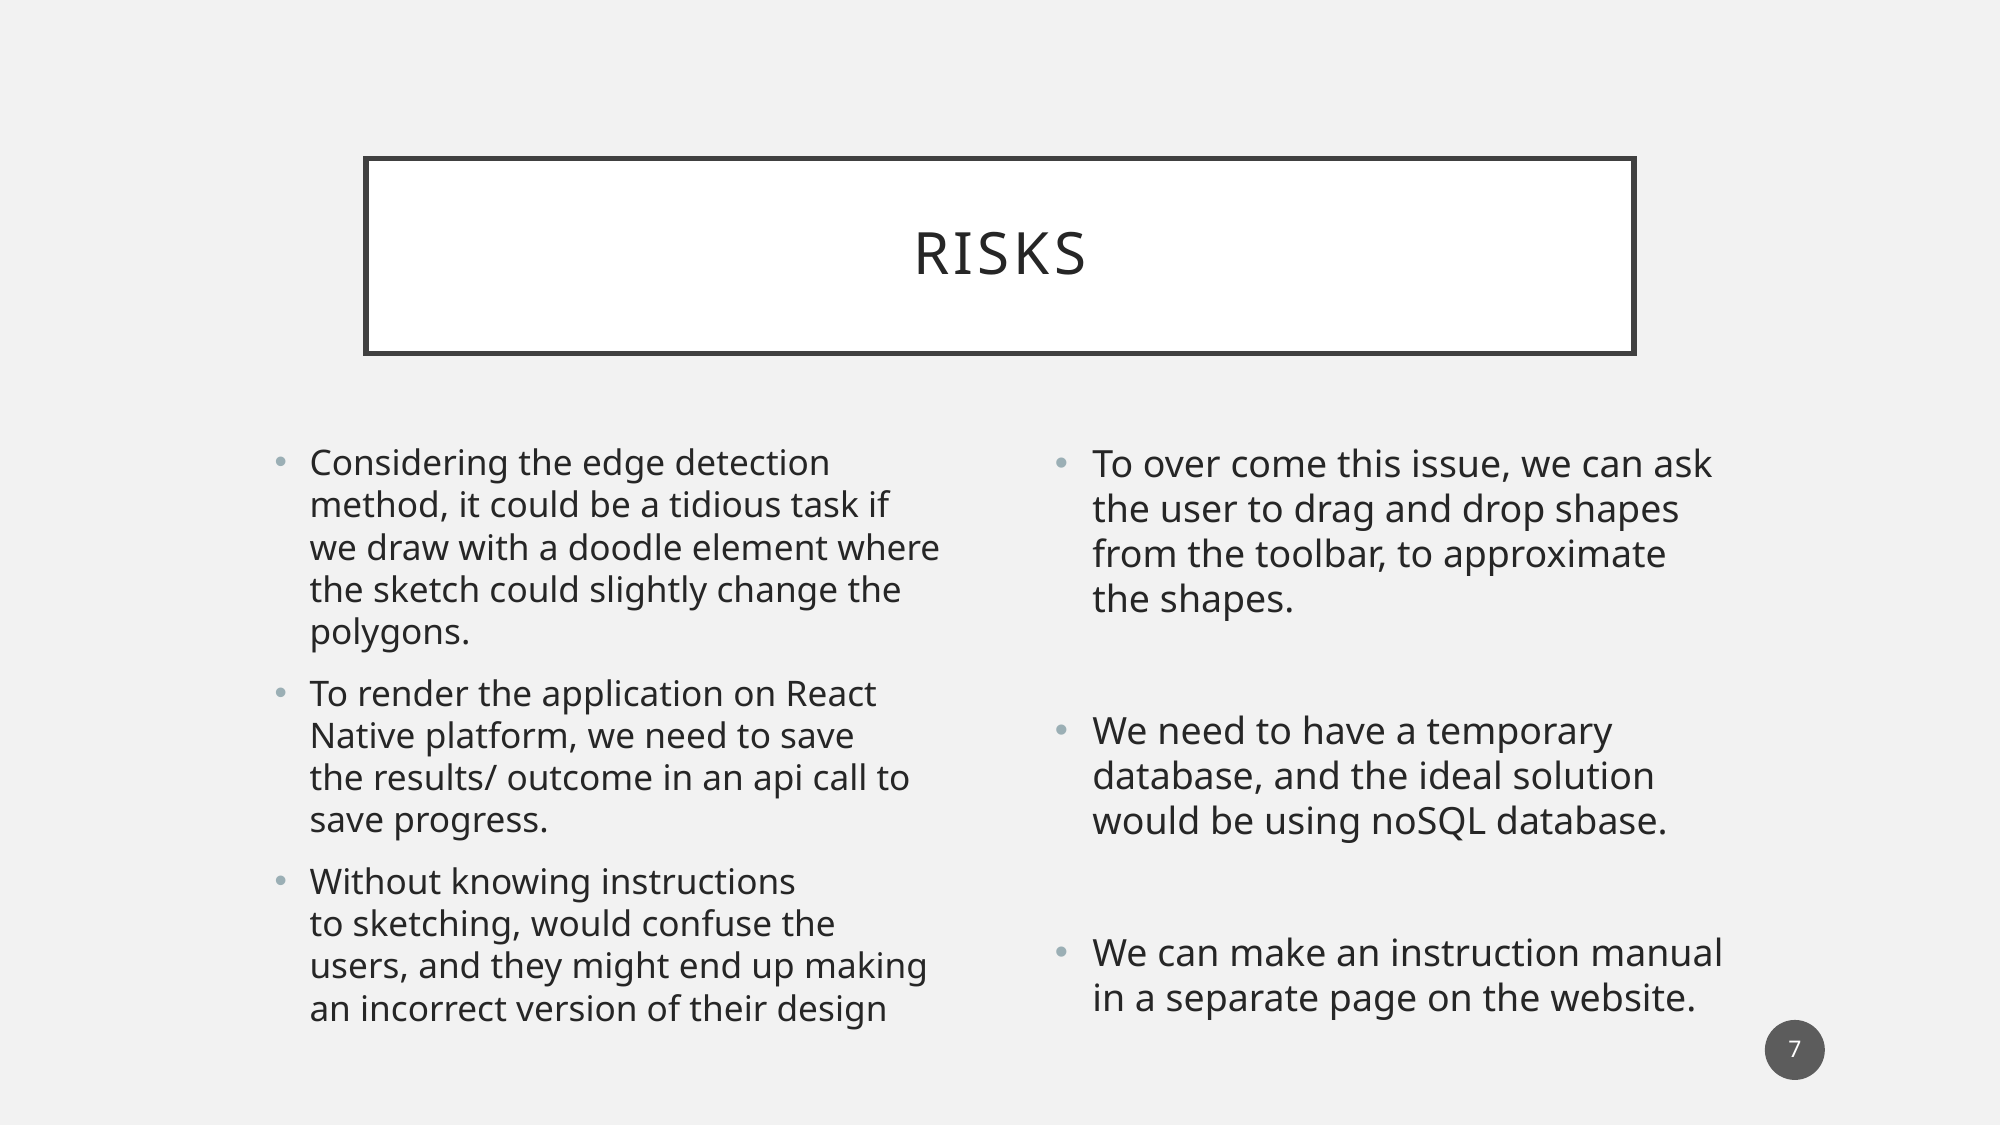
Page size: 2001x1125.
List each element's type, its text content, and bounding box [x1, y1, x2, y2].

list Considering the edge detection method, it could be a tidious task if we draw with a doodle element where the sketch could slightly change the polygons. To render the application on React Native platform, we need to save the results/ outcome in an api call to save progress. Without knowing instructions to sketching, would confuse the users, and they might end up making an incorrect version of their design [259, 432, 961, 1048]
slide_number 7 [1764, 1019, 1825, 1080]
title RISKS [363, 156, 1637, 356]
list To over come this issue, we can ask the user to drag and drop shapes from the toolbar, to approximate the shapes. We need to have a temporary database, and the ideal solution would be using noSQL database. We can make an instruction manual in a separate page on the website. [1039, 432, 1741, 1048]
